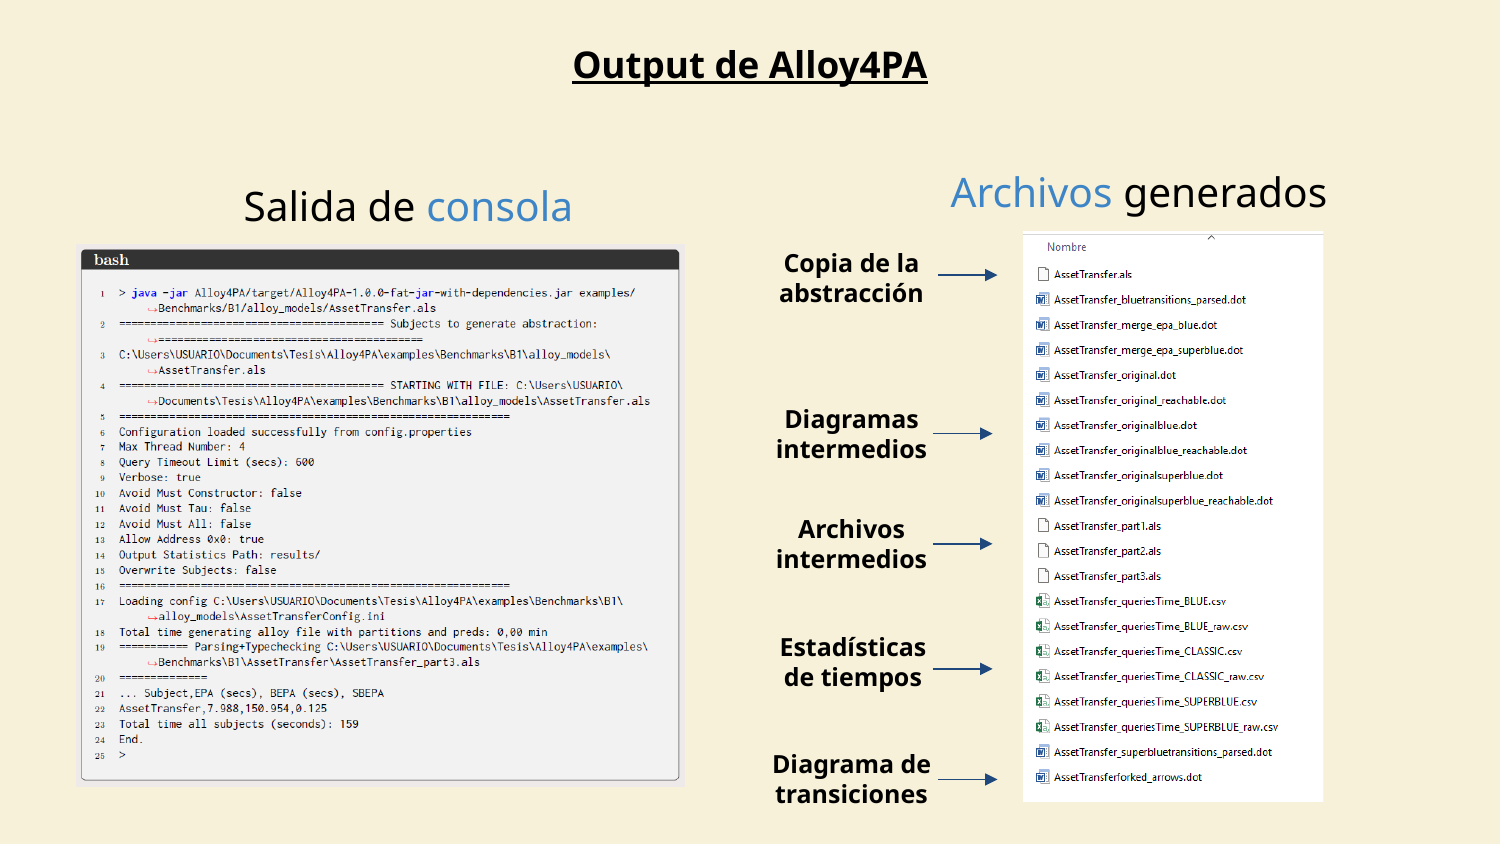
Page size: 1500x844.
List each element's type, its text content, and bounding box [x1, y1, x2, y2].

text_box Diagramas intermedios [734, 388, 969, 478]
title Output de Alloy4PA [75, 33, 1425, 93]
text_box Estadísticas de tiempos [748, 616, 958, 707]
text_box Archivos intermedios [734, 498, 969, 589]
picture [1022, 230, 1324, 802]
text_box Salida de consola [155, 165, 662, 243]
picture [76, 244, 685, 788]
text_box Archivos generados [878, 152, 1401, 232]
text_box Diagrama de transiciones [734, 733, 969, 824]
text_box Copia de la abstracción [734, 232, 969, 323]
